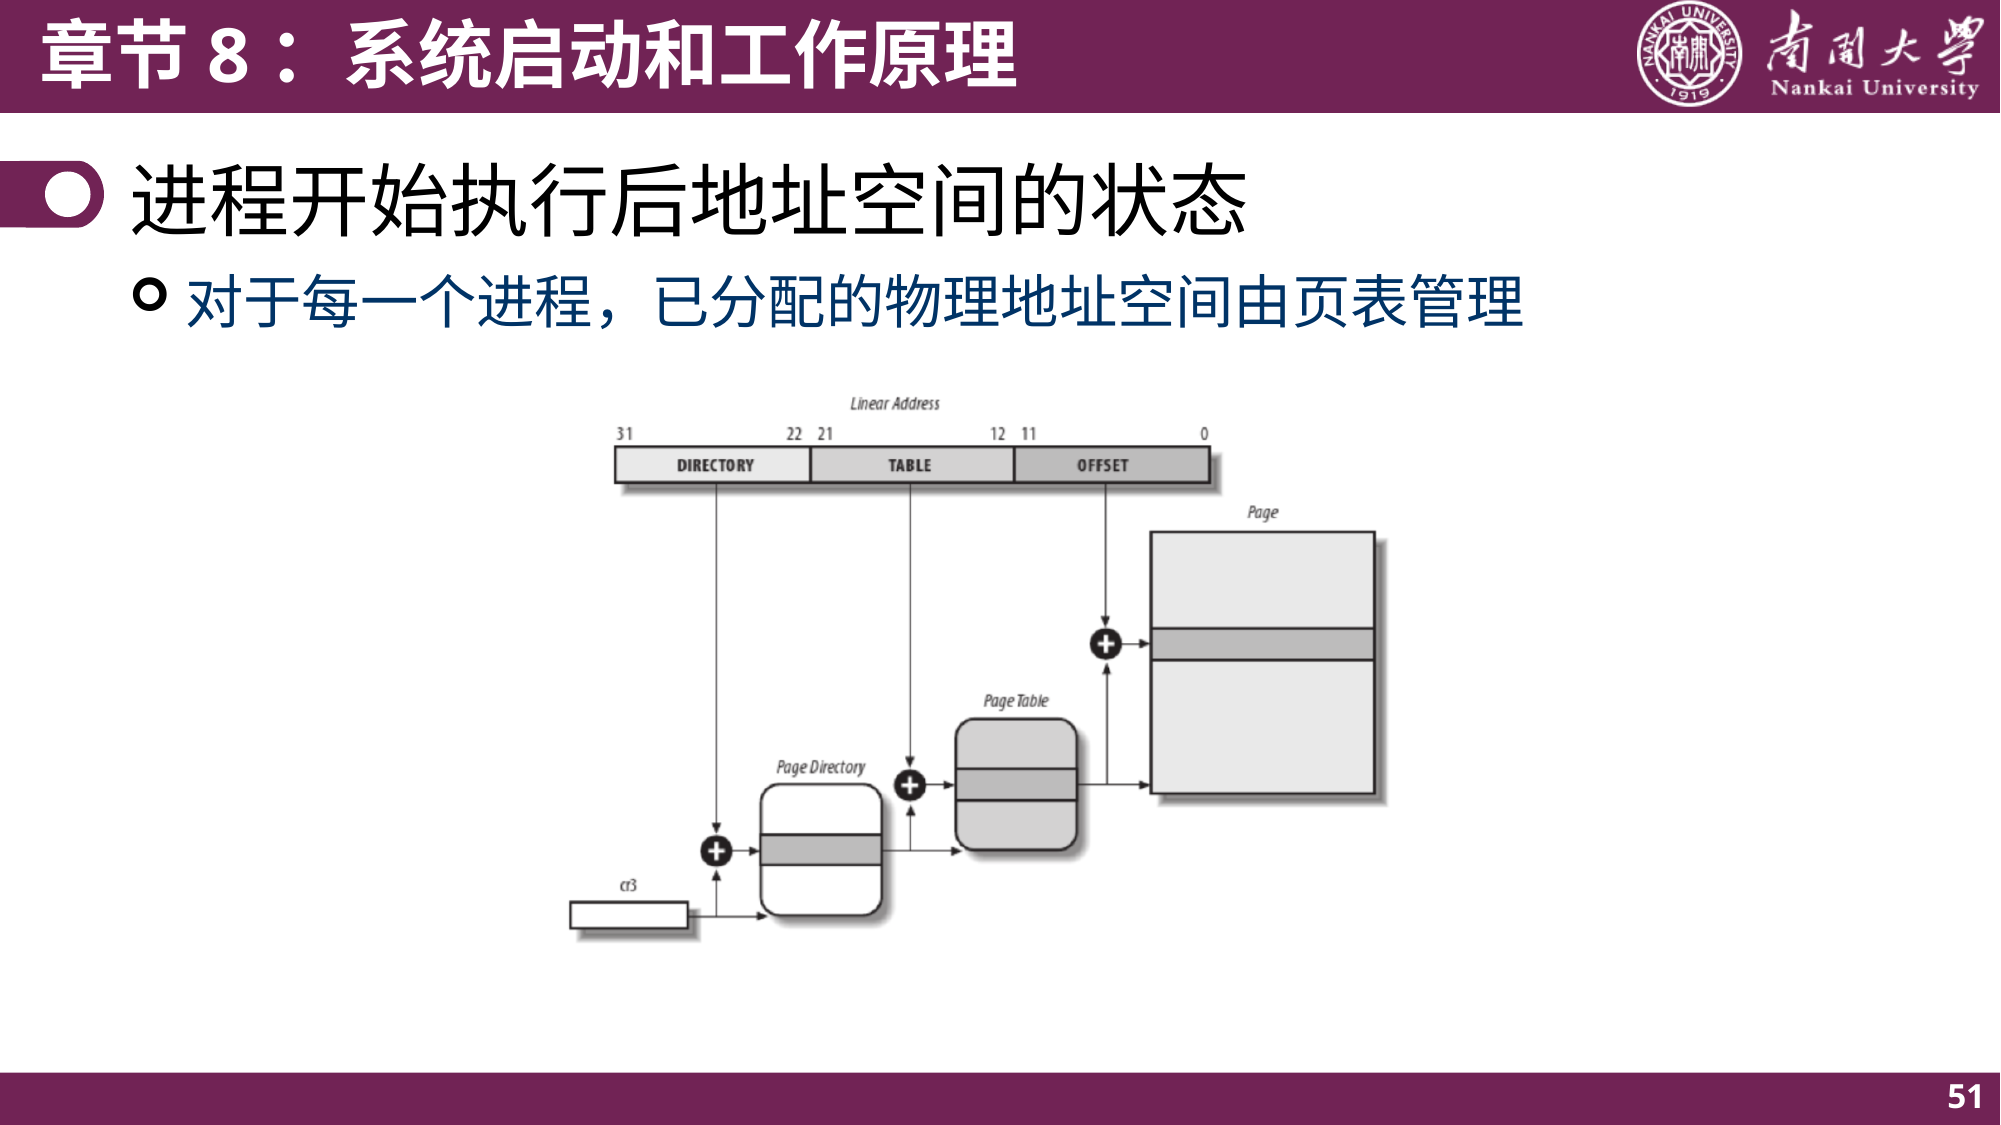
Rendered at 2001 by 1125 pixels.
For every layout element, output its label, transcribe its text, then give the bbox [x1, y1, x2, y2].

title 进程开始执行后地址空间的状态 [114, 143, 1886, 255]
list 对于每一个进程，已分配的物理地址空间由页表管理 [114, 257, 1886, 972]
slide_number 51 [1550, 1070, 2000, 1125]
picture [527, 373, 1411, 1036]
picture [1637, 0, 2001, 110]
